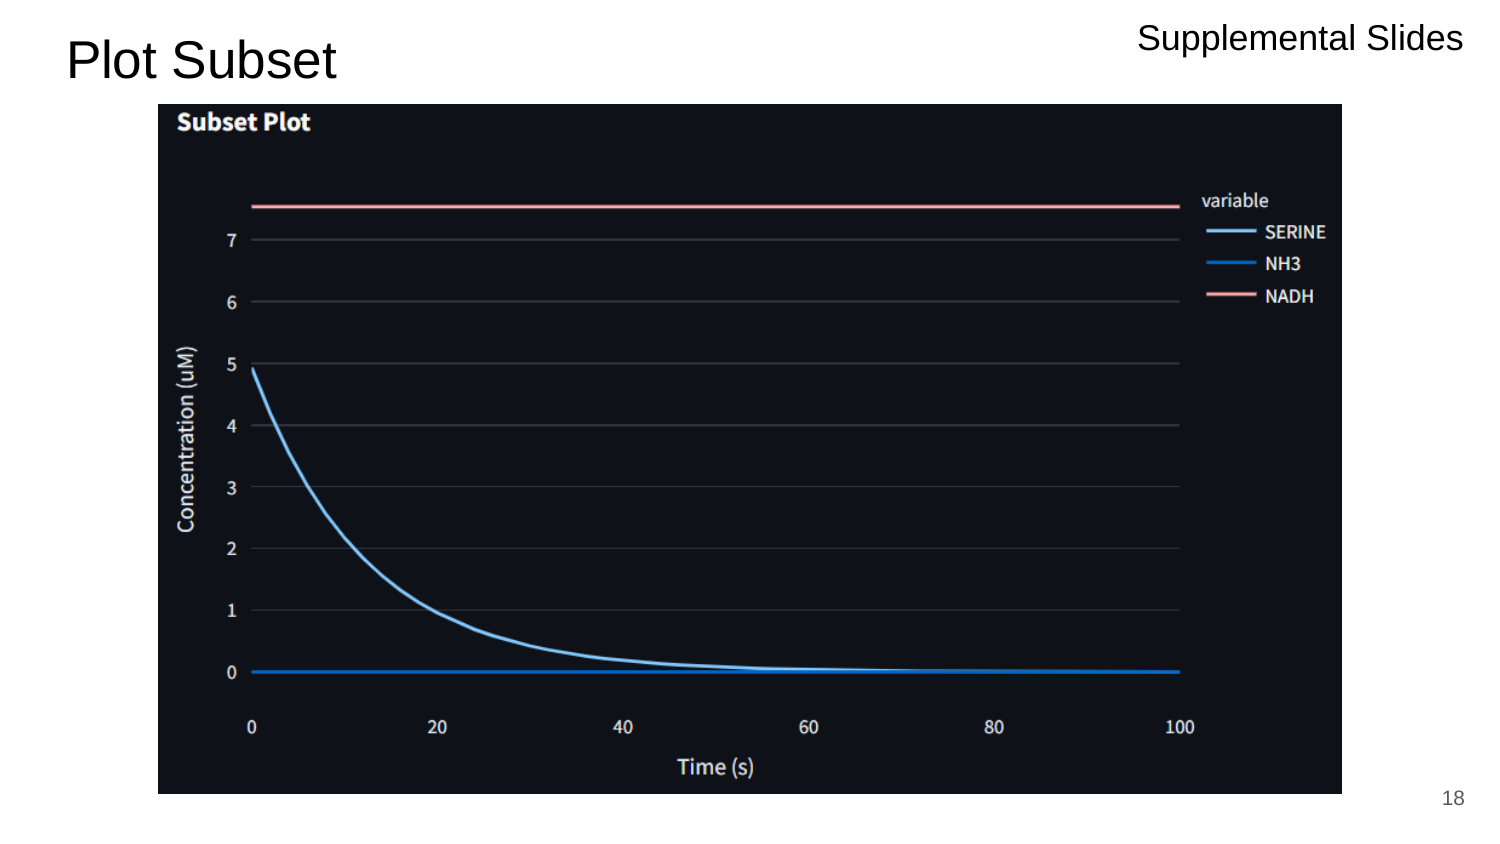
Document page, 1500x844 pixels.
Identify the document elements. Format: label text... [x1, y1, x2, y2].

title Supplemental Slides [1122, 0, 1500, 78]
slide_number 18 [1389, 764, 1480, 830]
title Plot Subset [51, 10, 1449, 105]
picture [157, 104, 1342, 794]
